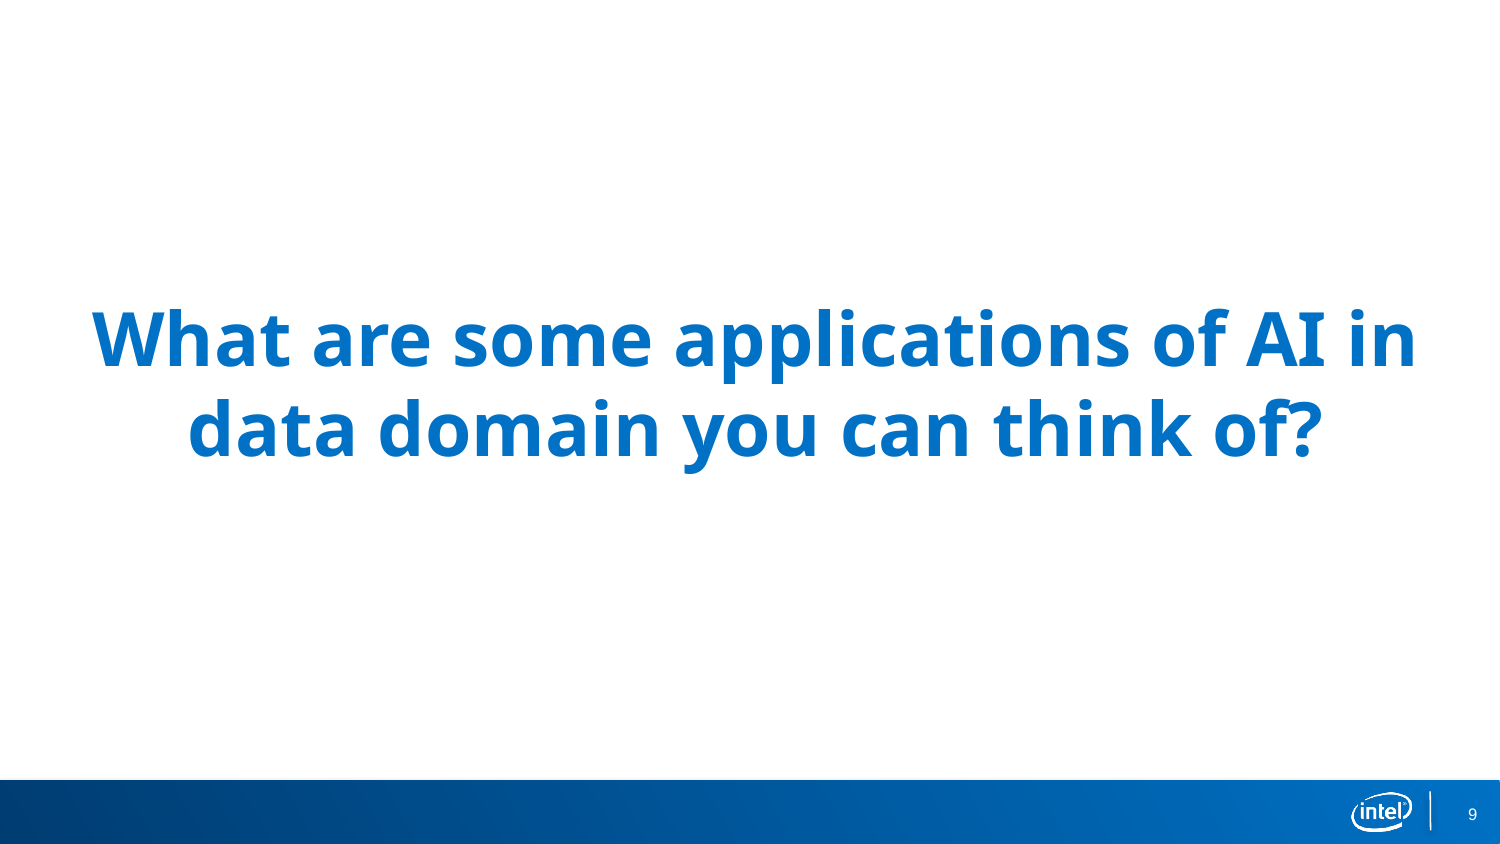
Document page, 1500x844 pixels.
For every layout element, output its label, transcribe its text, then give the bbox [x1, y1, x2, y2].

slide_number 9 [1127, 791, 1478, 837]
text_box What are some applications of AI in data domain you can think of? [53, 271, 1459, 492]
